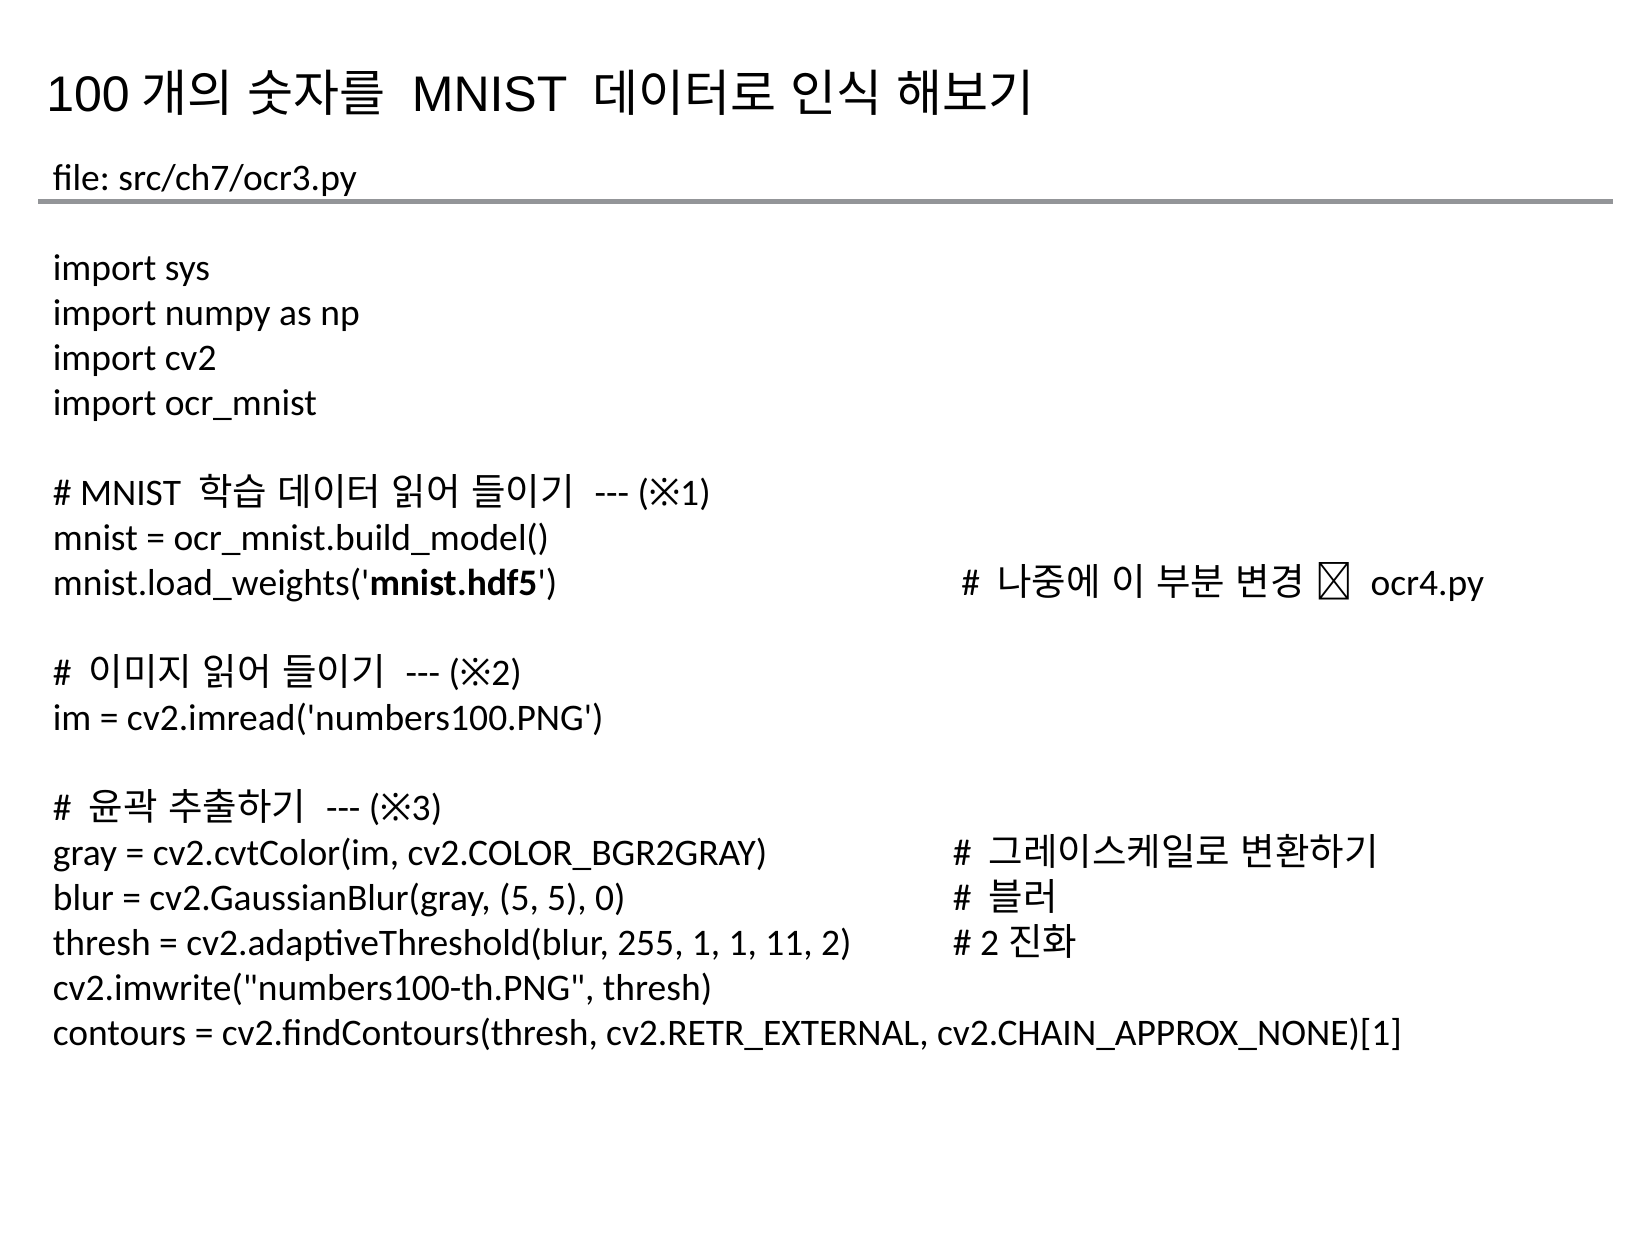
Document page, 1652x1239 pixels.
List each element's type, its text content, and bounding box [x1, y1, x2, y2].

text_box file: src/ch7/ocr3.py import sys import numpy as np import cv2 import ocr_mnist # MNIST 학습 데이터 읽어 들이기 --- (※1) mnist = ocr_mnist.build_model() mnist.load_weights('mnist.hdf5') # 나중에 이 부분 변경  ocr4.py # 이미지 읽어 들이기 --- (※2) im = cv2.imread('numbers100.PNG') # 윤곽 추출하기 --- (※3) gray = cv2.cvtColor(im, cv2.COLOR_BGR2GRAY) # 그레이스케일로 변환하기 blur = cv2.GaussianBlur(gray, (5, 5), 0) # 블러 thresh = cv2.adaptiveThreshold(blur, 255, 1, 1, 11, 2) # 2진화 cv2.imwrite("numbers100-th.PNG", thresh) contours = cv2.findContours(thresh, cv2.RETR_EXTERNAL, cv2.CHAIN_APPROX_NONE)[1] [38, 145, 1614, 1060]
text_box 100개의 숫자를 MNIST 데이터로 인식 해보기 [44, 31, 1607, 122]
